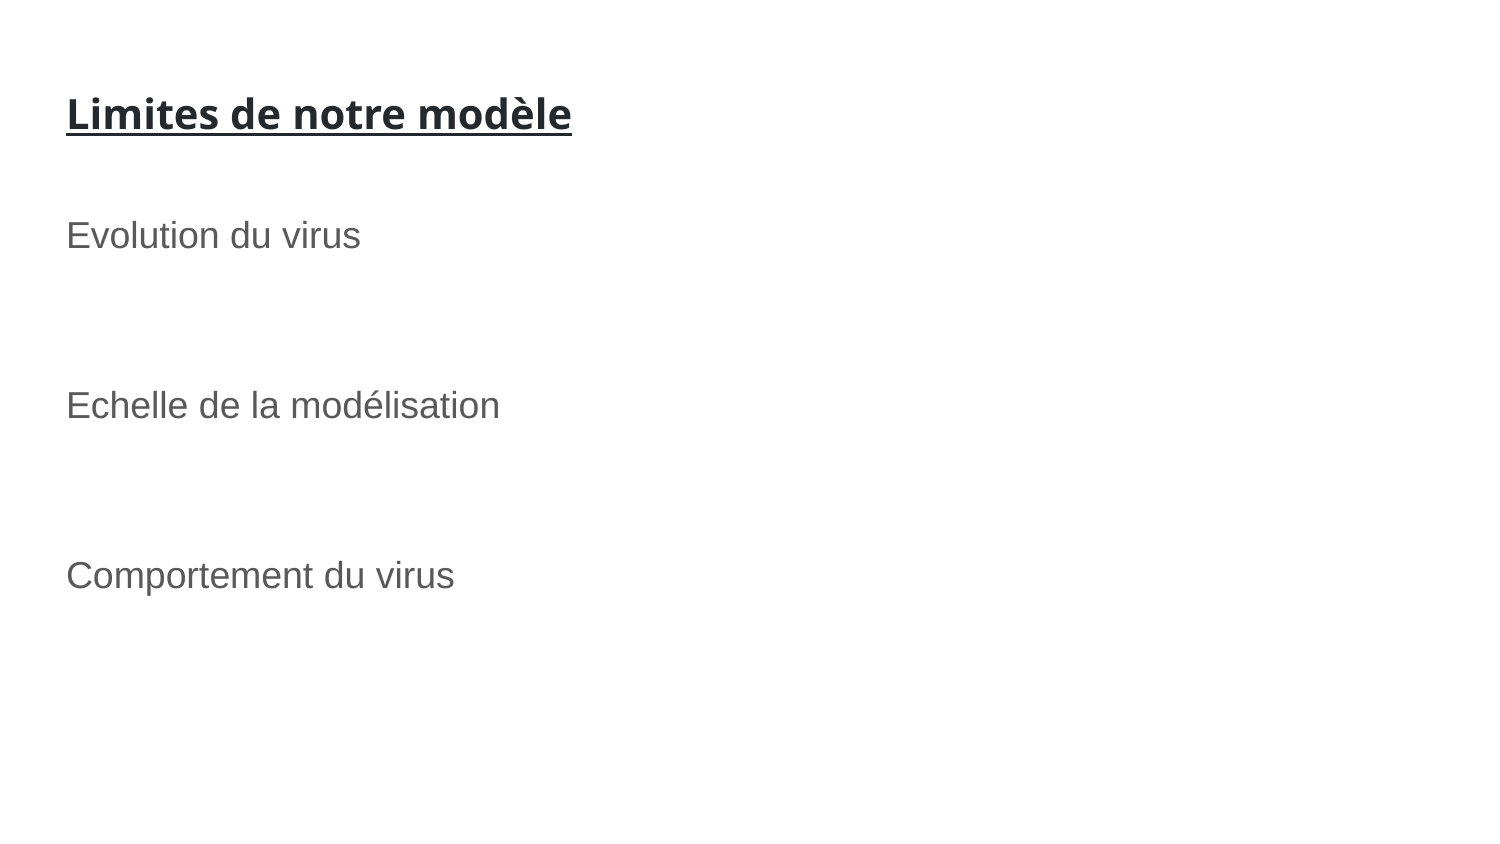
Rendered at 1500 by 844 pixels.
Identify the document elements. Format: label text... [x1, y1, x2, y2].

list Evolution du virus Echelle de la modélisation Comportement du virus [51, 189, 1449, 750]
title Limites de notre modèle [51, 72, 1449, 167]
